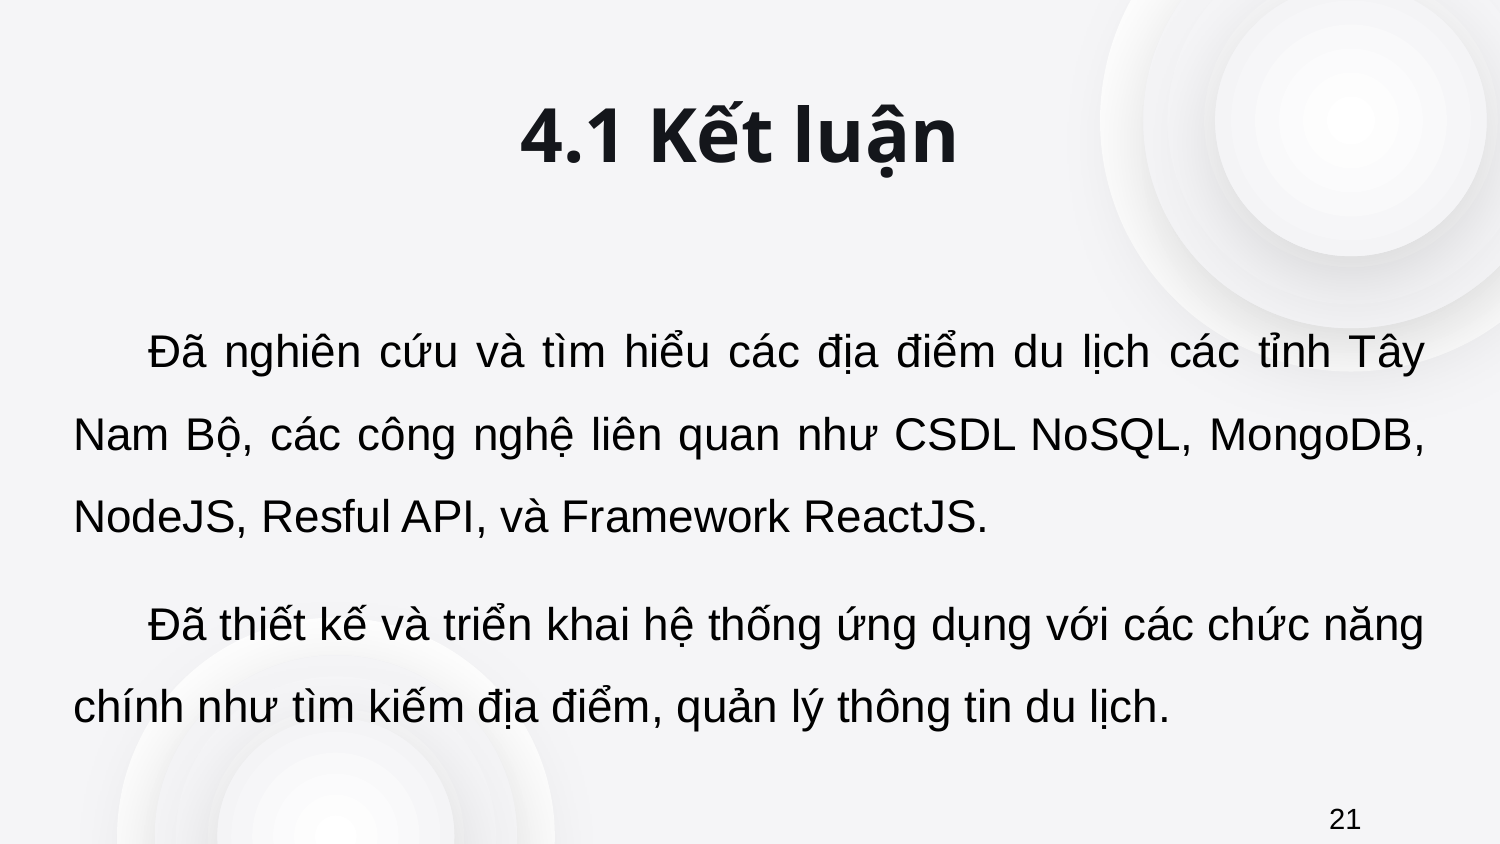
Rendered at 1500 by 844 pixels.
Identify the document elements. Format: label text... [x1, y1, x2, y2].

title 4.1 Kết luận [0, 72, 1500, 167]
text_box 21 [1314, 793, 1391, 843]
text_box Đã nghiên cứu và tìm hiểu các địa điểm du lịch các tỉnh Tây Nam Bộ, các công nghệ liên quan như CSDL NoSQL, MongoDB, NodeJS, Resful API, và Framework ReactJS. Đã thiết kế và triển khai hệ thống ứng dụng với các chức năng chính như tìm kiếm địa điểm, quản lý thông tin du lịch. [58, 287, 1442, 740]
